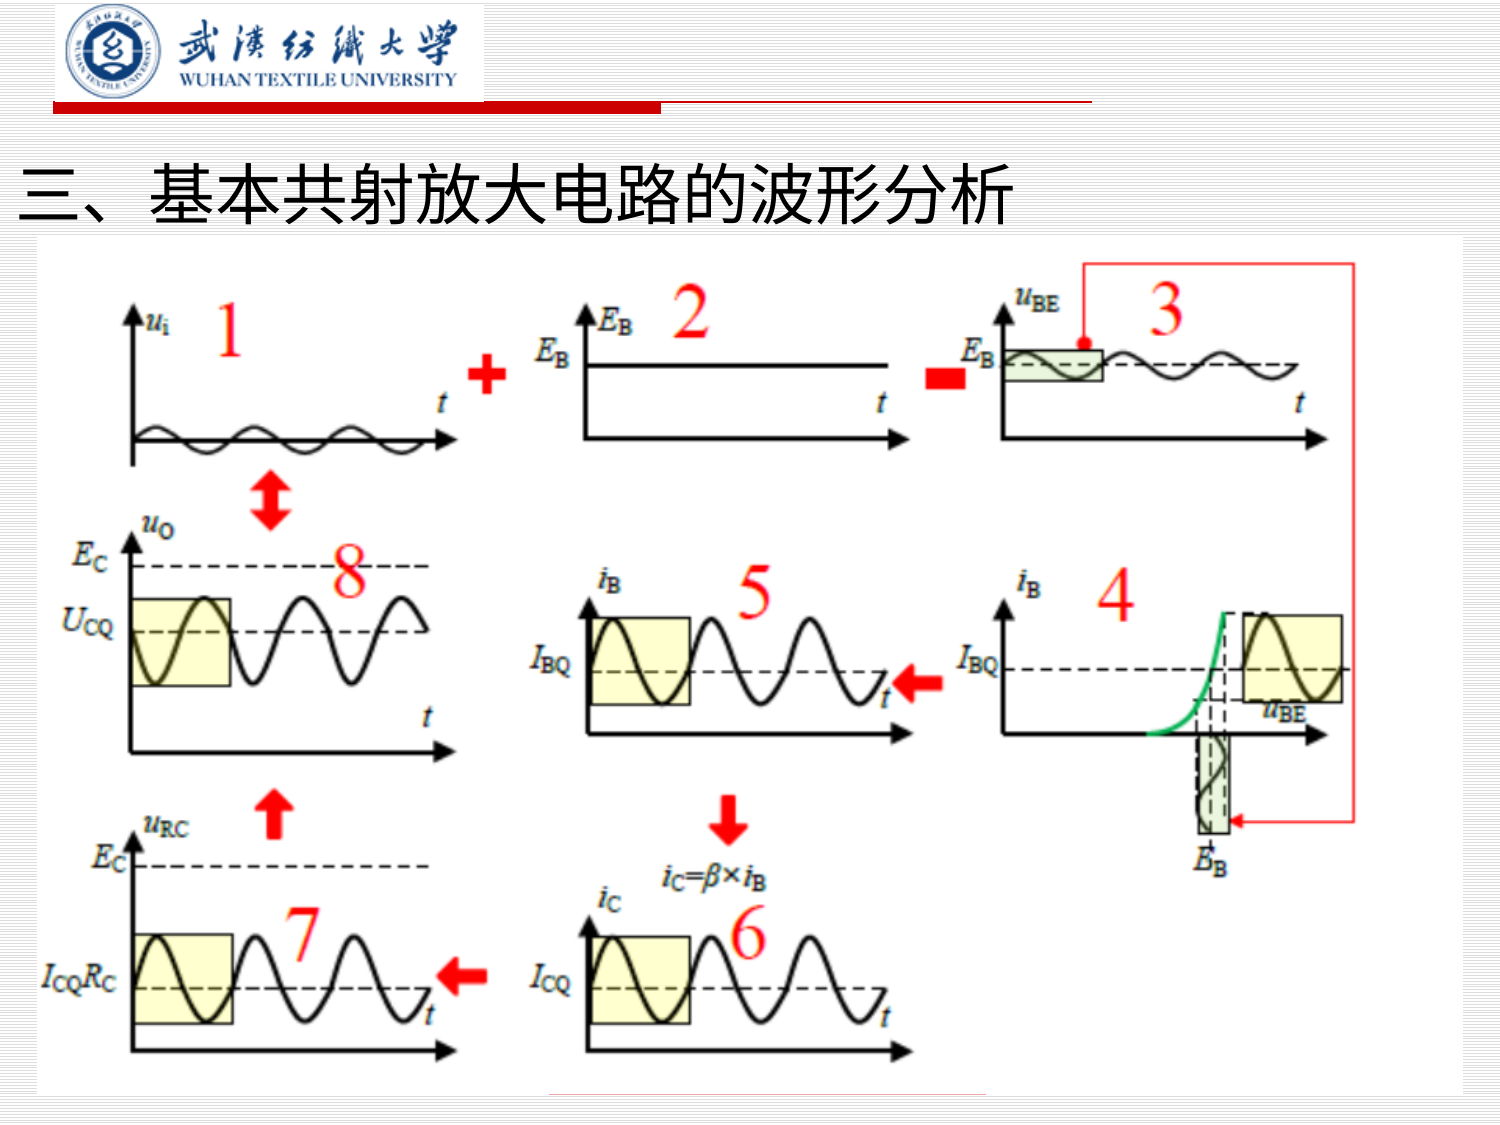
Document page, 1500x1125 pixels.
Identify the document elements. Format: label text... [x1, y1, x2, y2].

picture [37, 235, 1463, 1095]
picture [55, 4, 484, 102]
title 三、基本共射放大电路的波形分析 [0, 125, 1273, 241]
